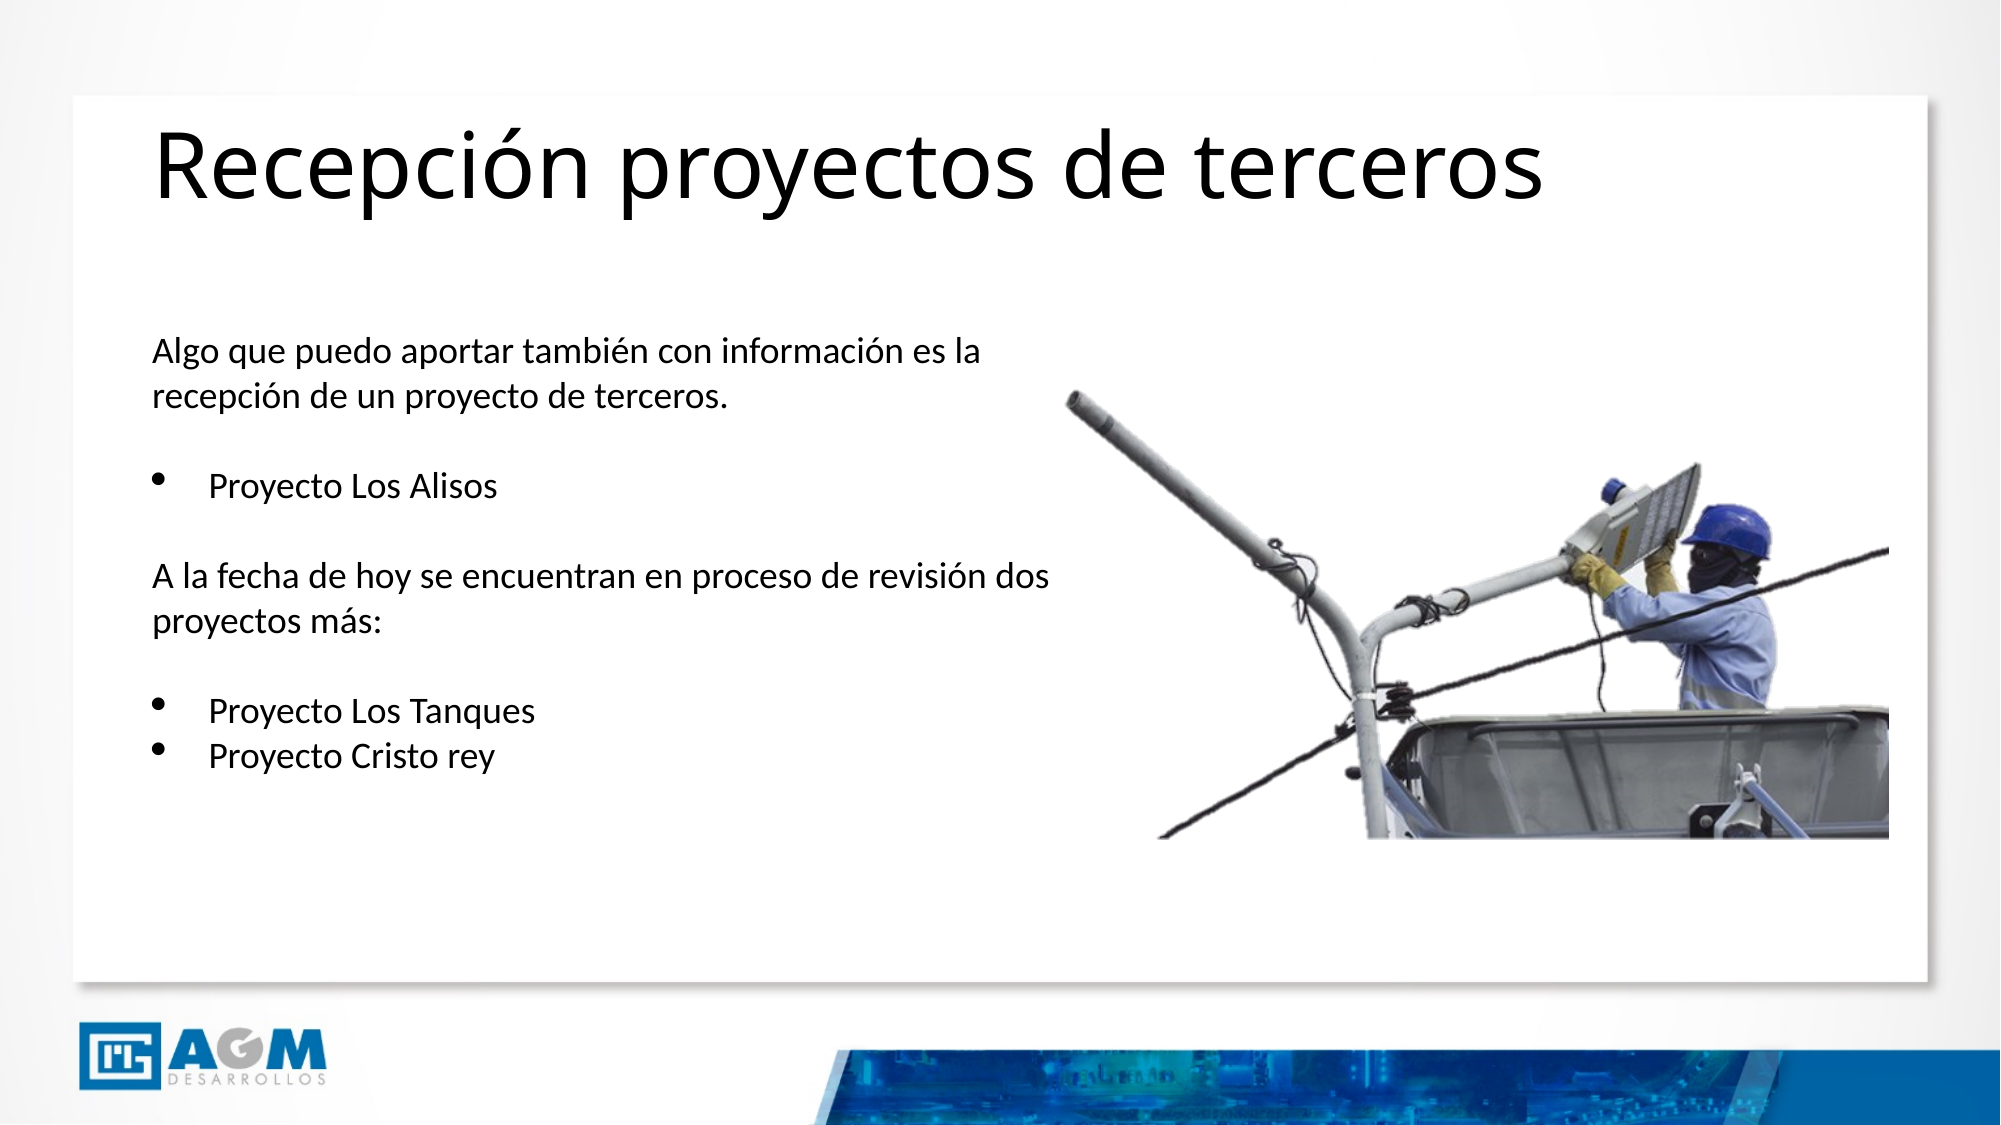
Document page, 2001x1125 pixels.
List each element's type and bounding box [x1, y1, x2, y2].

list [0, 0, 2000, 1125]
picture [1053, 357, 1889, 840]
